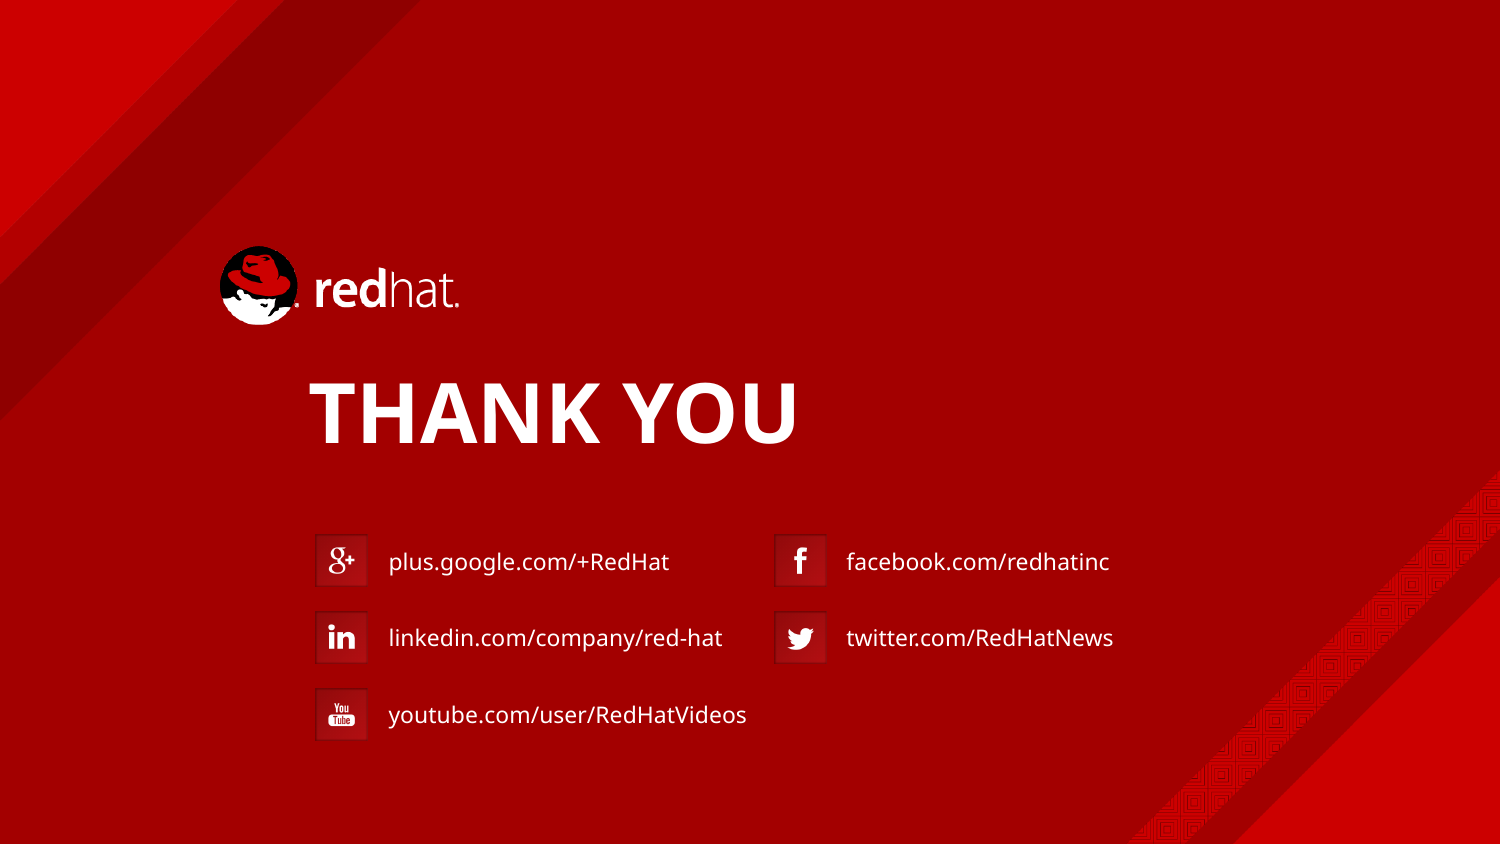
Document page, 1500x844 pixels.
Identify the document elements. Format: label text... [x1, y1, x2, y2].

subtitle youtube.com/user/RedHatVideos [373, 688, 764, 740]
subtitle facebook.com/redhatinc [831, 535, 1222, 587]
subtitle plus.google.com/+RedHat [373, 535, 764, 587]
title THANK YOU [293, 310, 1268, 511]
picture [0, 0, 1500, 844]
subtitle twitter.com/RedHatNews [831, 612, 1222, 664]
subtitle linkedin.com/company/red-hat [373, 612, 764, 664]
